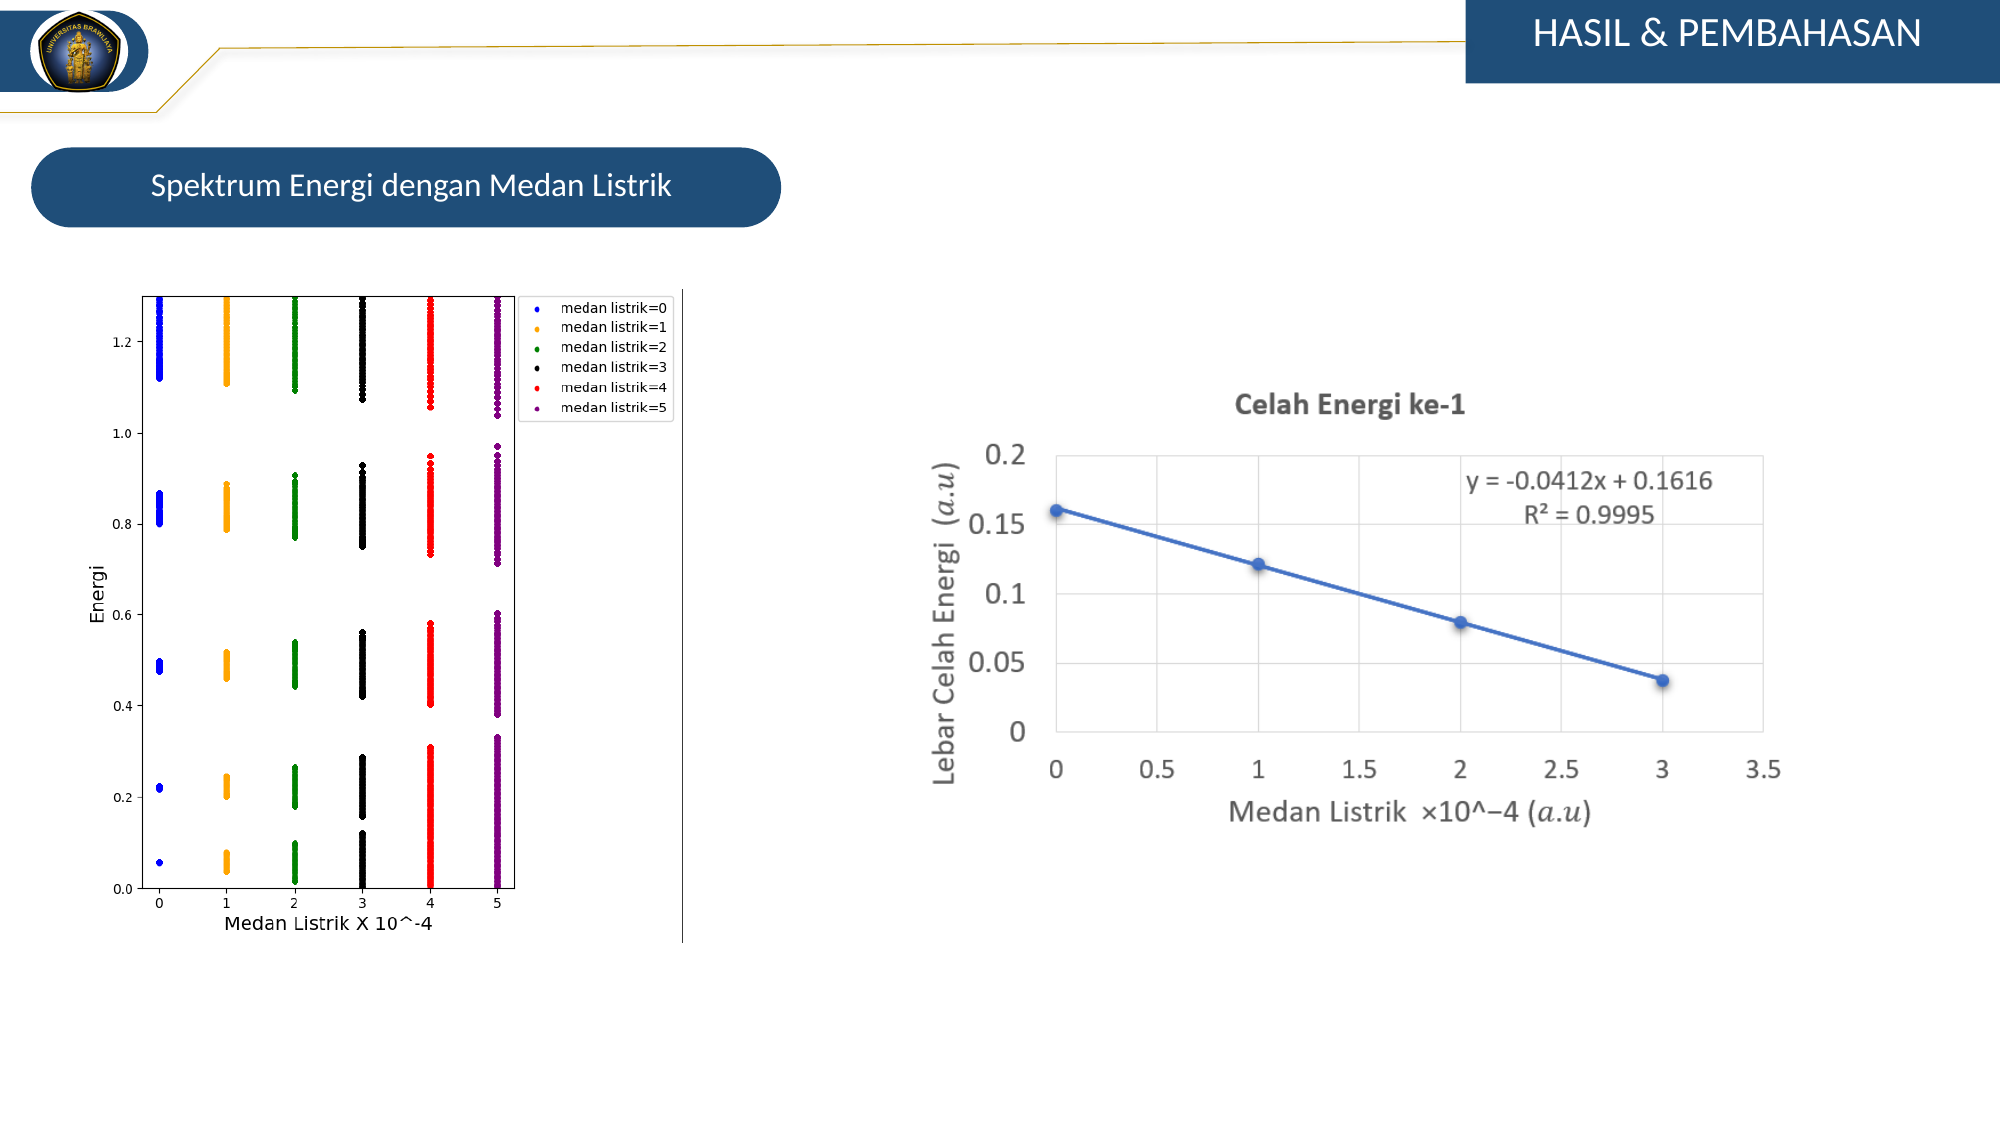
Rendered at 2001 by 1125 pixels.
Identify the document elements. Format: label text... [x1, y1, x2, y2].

text_box [44, 146, 768, 156]
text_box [218, 41, 1466, 49]
text_box Spektrum Energi dengan Medan Listrik [36, 156, 787, 211]
text_box [37, 211, 775, 229]
picture [79, 289, 683, 943]
text_box [122, 12, 150, 91]
picture [36, 10, 122, 94]
text_box [30, 31, 36, 71]
text_box [1465, 0, 2000, 84]
text_box HASIL & PEMBAHASAN [1486, 0, 1969, 63]
picture [904, 372, 1797, 850]
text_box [156, 48, 220, 113]
text_box [122, 31, 129, 72]
text_box [30, 166, 36, 209]
text_box [0, 9, 72, 93]
